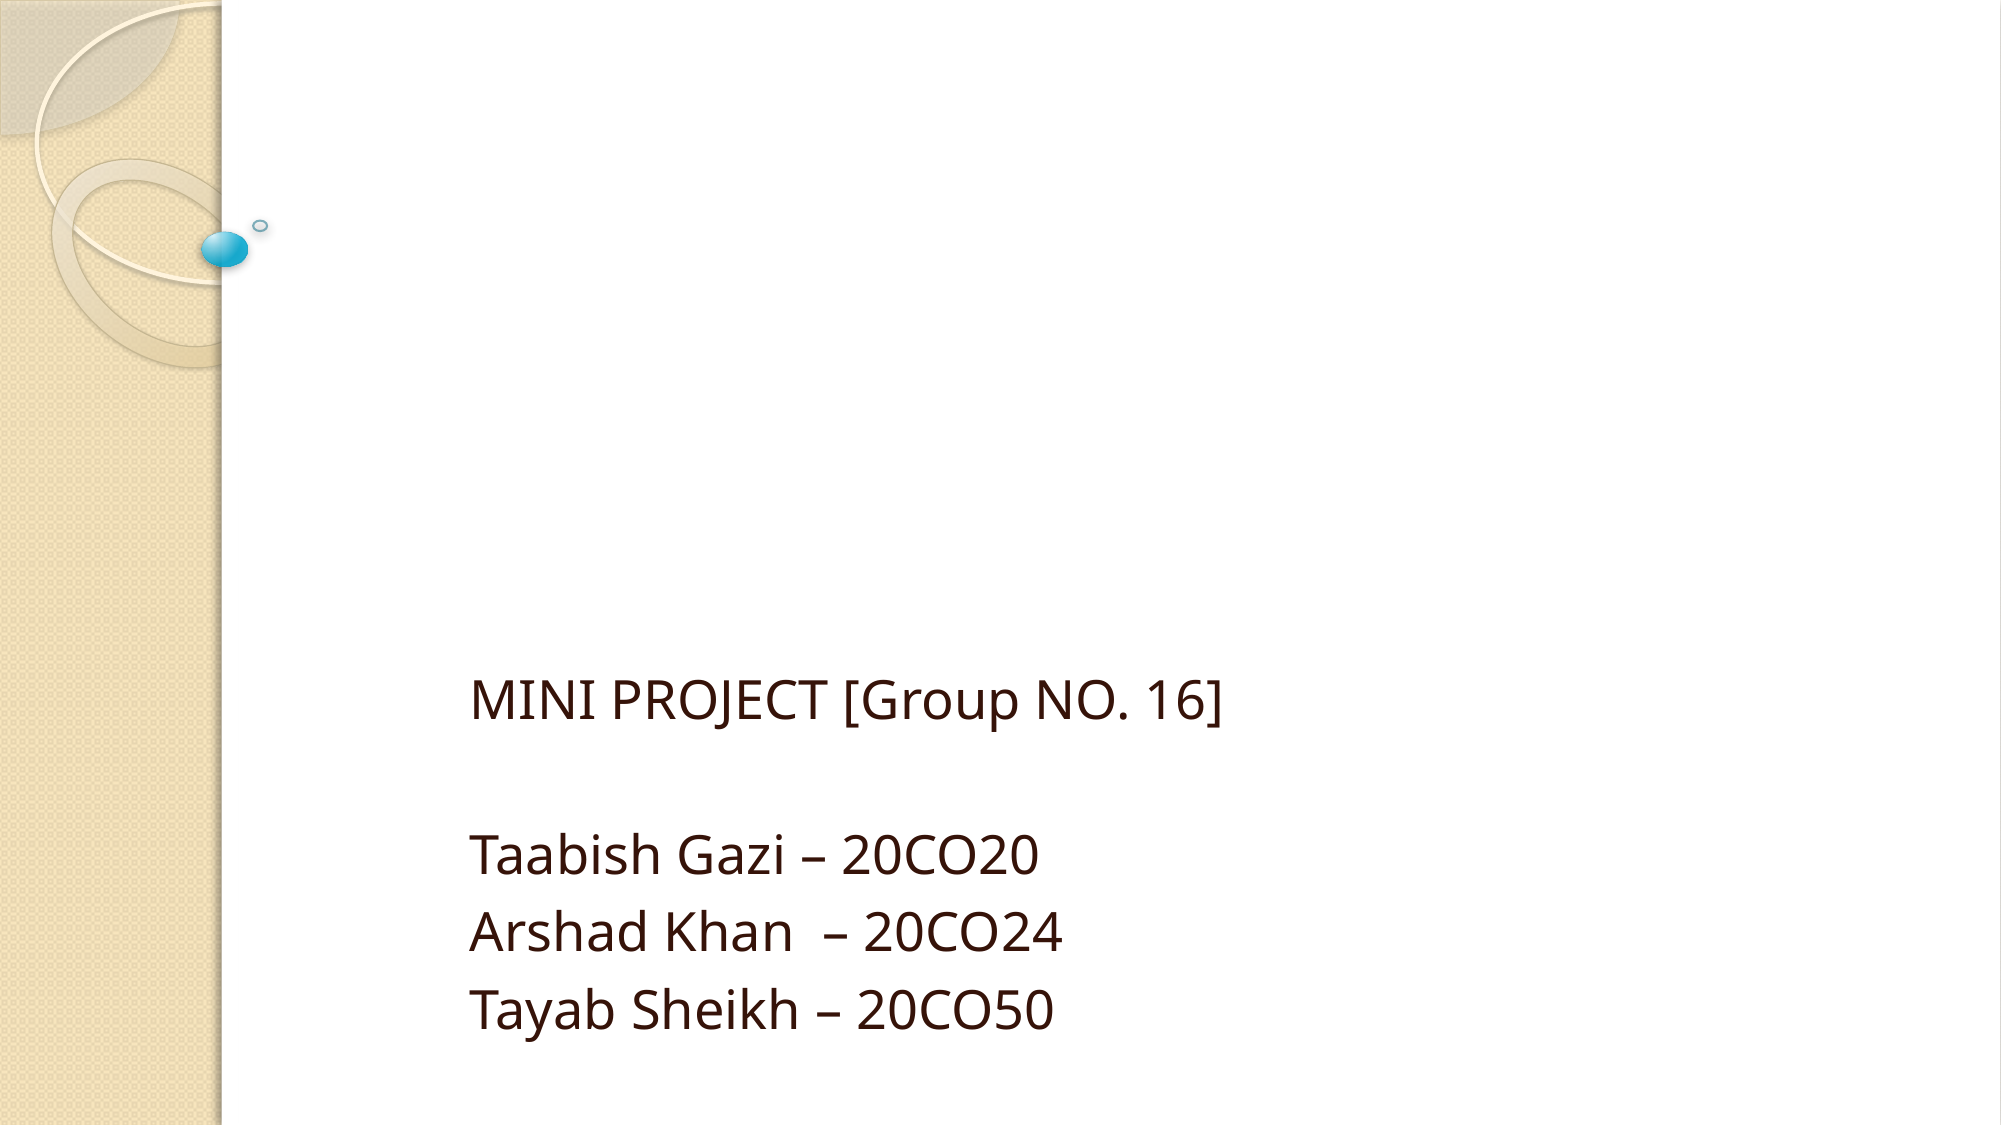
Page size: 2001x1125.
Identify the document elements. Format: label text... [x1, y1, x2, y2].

subtitle MINI PROJECT [Group NO. 16] Taabish Gazi – 20CO20 Arshad Khan – 20CO24 Tayab Sheikh – 20CO50 [450, 665, 1550, 1111]
